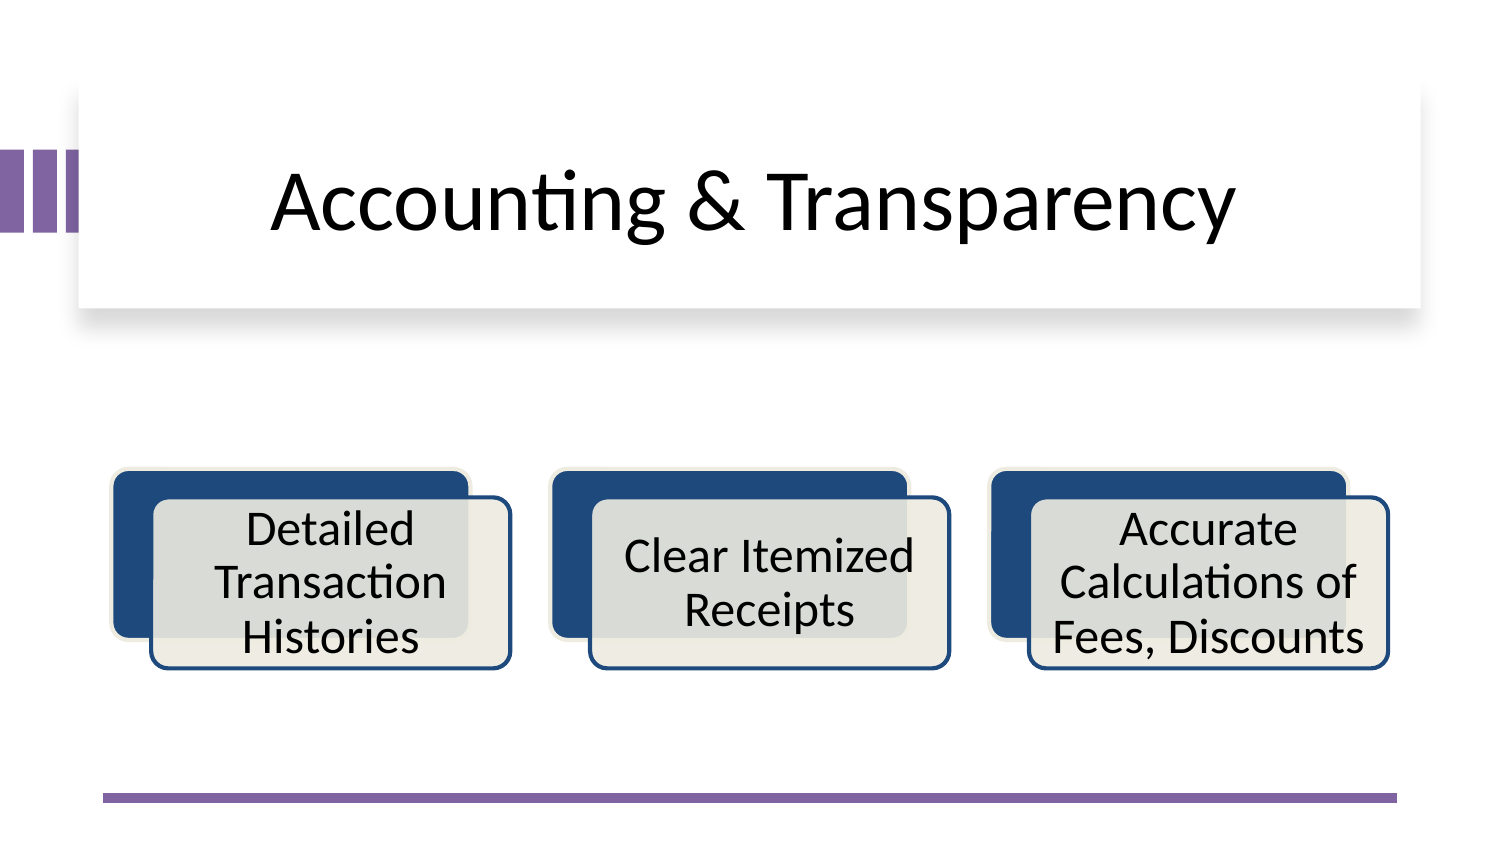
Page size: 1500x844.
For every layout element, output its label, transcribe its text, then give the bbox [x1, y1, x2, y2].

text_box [110, 468, 1389, 669]
text_box [0, 0, 1500, 844]
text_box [0, 149, 91, 233]
text_box [78, 75, 1421, 309]
title Accounting & Transparency [128, 99, 1380, 291]
